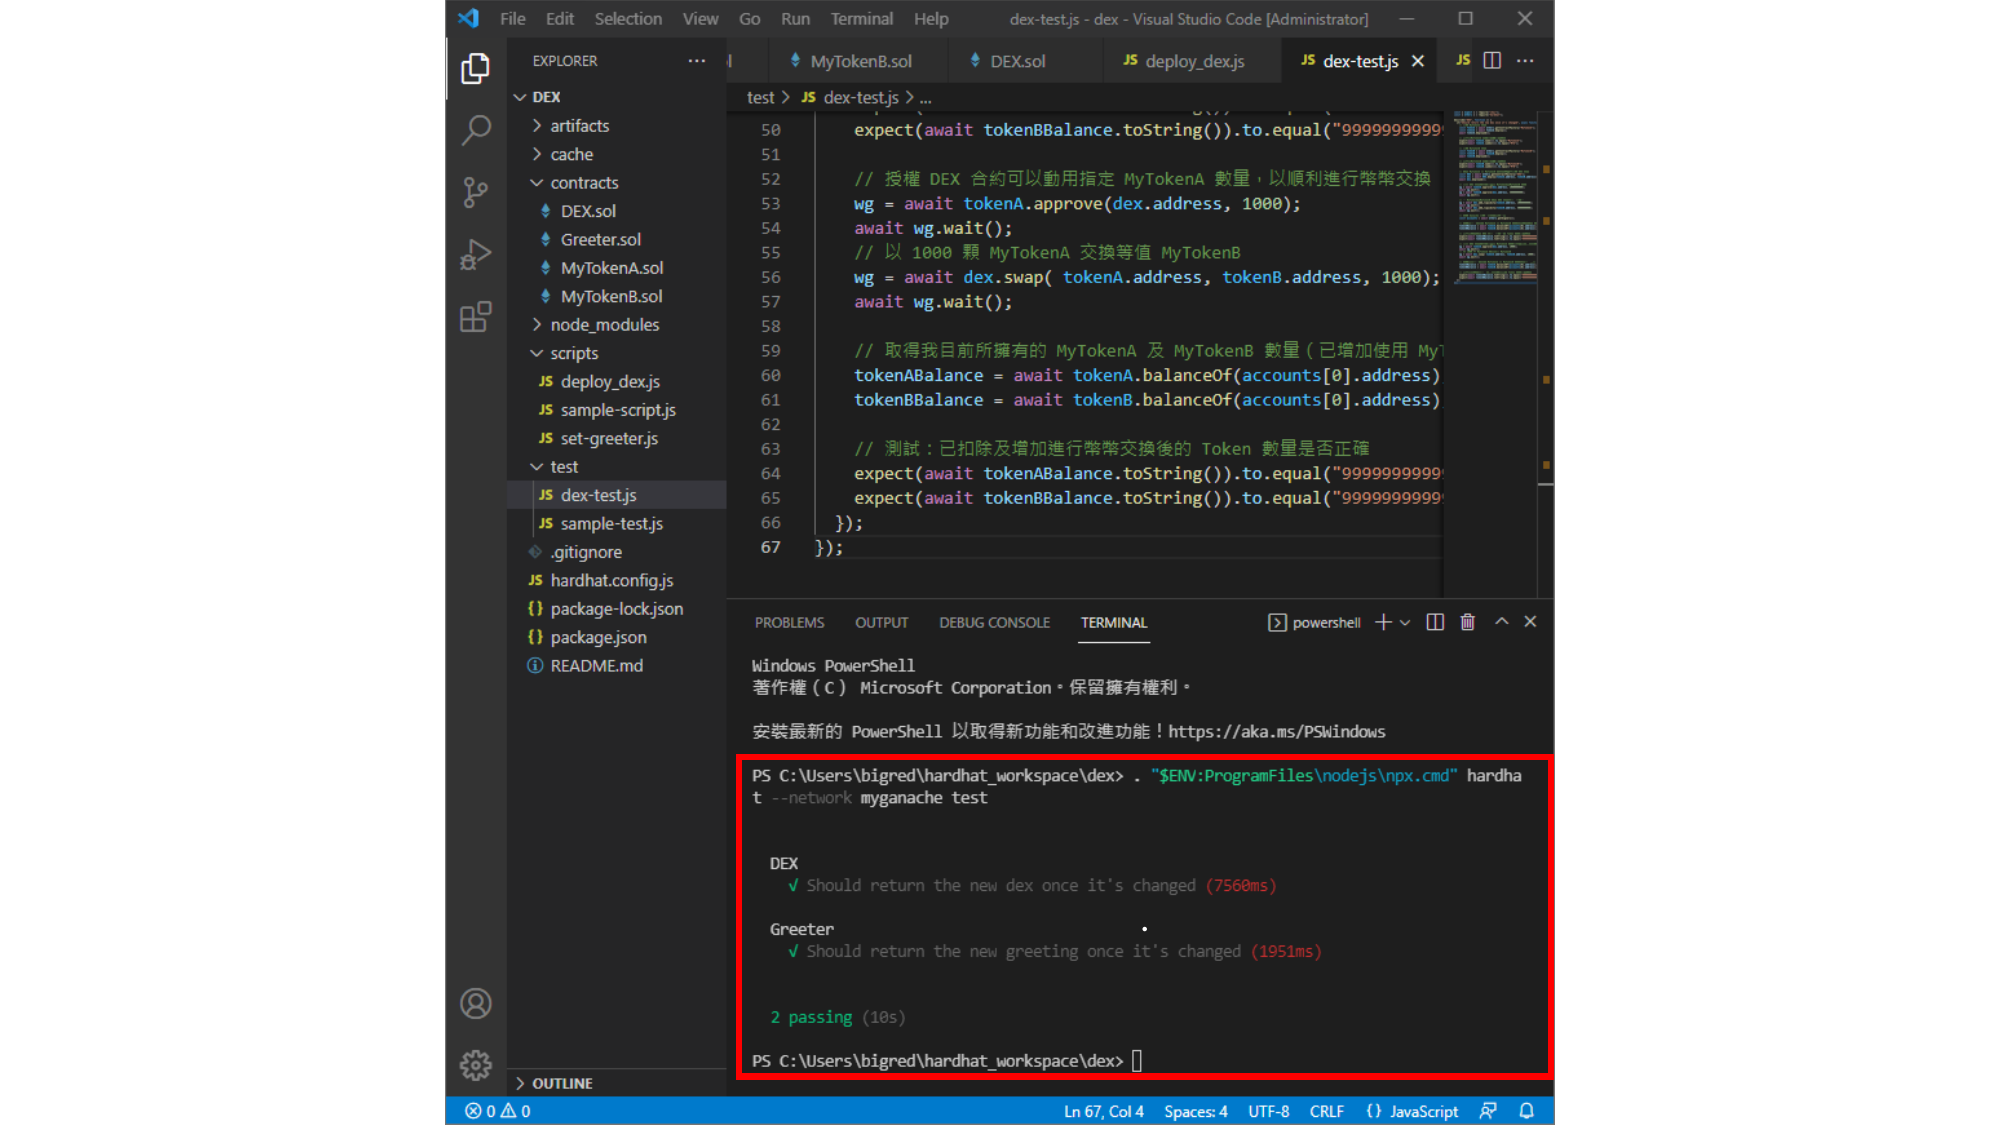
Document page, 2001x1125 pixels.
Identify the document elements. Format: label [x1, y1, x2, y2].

picture [445, 0, 1555, 1125]
